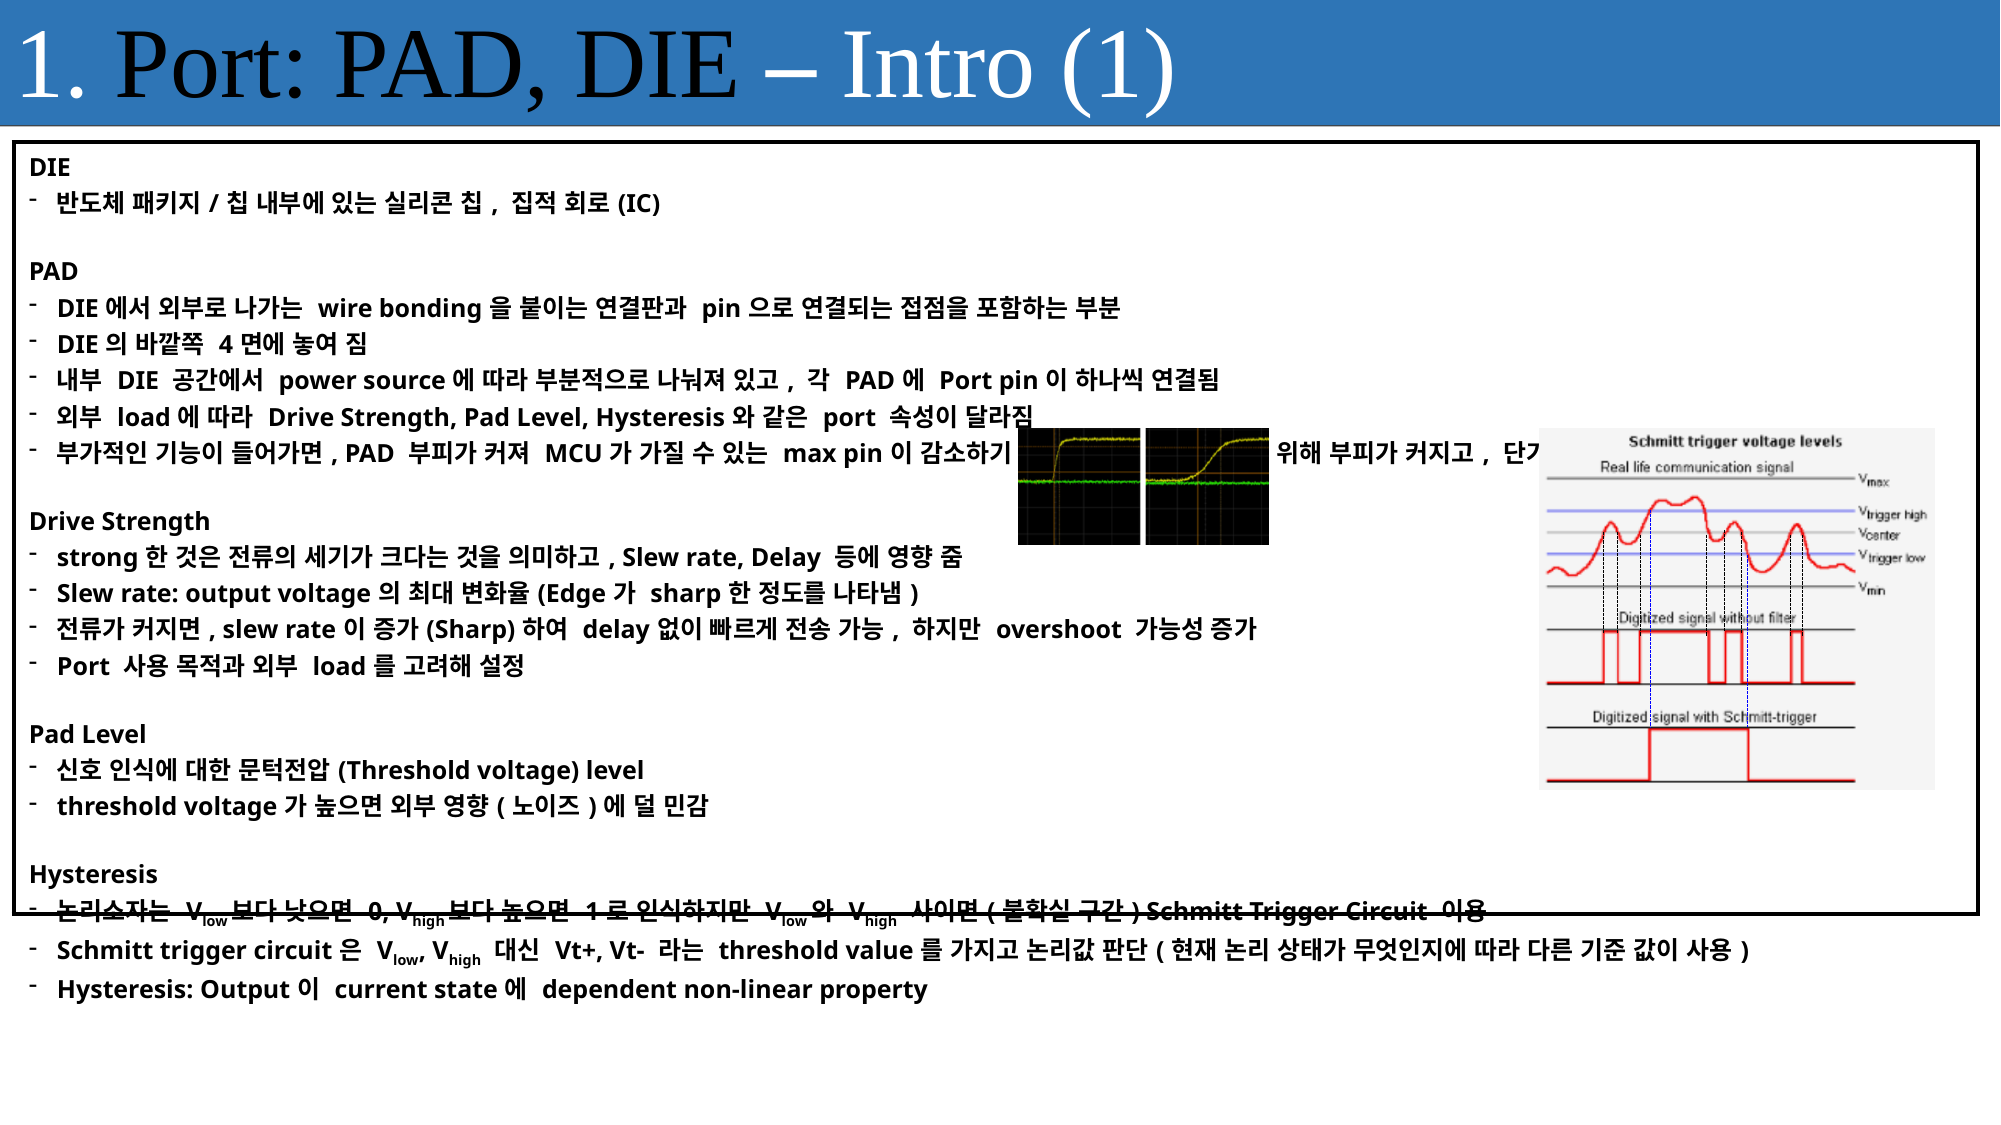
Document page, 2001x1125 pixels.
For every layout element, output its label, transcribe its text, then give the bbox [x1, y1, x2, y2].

picture [1018, 428, 1269, 545]
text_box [1539, 428, 1935, 790]
table_header DIE 반도체 패키지/칩 내부에 있는 실리콘 칩, 집적 회로(IC) PAD DIE에서 외부로 나가는 wire bonding을 붙이는 연결판과 pin으로 연결되는 접점을 포함하는 부분 DIE의 바깥쪽 4면에 놓여 짐 내부 DIE 공간에서 power source에 따라 부분적으로 나눠져 있고, 각 PAD에 Port pin이 하나씩 연결됨 외부 load에 따라 Drive Strength, Pad Level, Hysteresis와 같은 port 속성이 달라짐 부가적인 기능이 들어가면, PAD 부피가 커져 MCU가 가질 수 있는 max pin이 감소하기 때문에 동일 성능을 얻기 위해 부피가 커지고, 단가가 증가 Drive Strength strong한 것은 전류의 세기가 크다는 것을 의미하고, Slew rate, Delay 등에 영향 줌 Slew rate: output voltage의 최대 변화율(Edge가 sharp한 정도를 나타냄) 전류가 커지면, slew rate이 증가(Sharp)하여 delay없이 빠르게 전송 가능, 하지만 overshoot 가능성 증가 Port 사용 목적과 외부 load를 고려해 설정 Pad Level 신호 인식에 대한 문턱전압(Threshold voltage) level threshold voltage가 높으면 외부 영향(노이즈)에 덜 민감 Hysteresis 논리소자는 Vlow보다 낮으면 0, Vhigh보다 높으면 1로 인식하지만 Vlow와 Vhigh 사이면(불확실 구간) Schmitt Trigger Circuit 이용 Schmitt trigger circuit은 Vlow, Vhigh 대신 Vt+, Vt- 라는 threshold value를 가지고 논리값 판단(현재 논리 상태가 무엇인지에 따라 다른 기준 값이 사용) Hysteresis: Output이 current state에 dependent non-linear property [16, 144, 1976, 912]
text_box 1. Port: PAD, DIE – Intro (1) [0, 0, 2000, 126]
